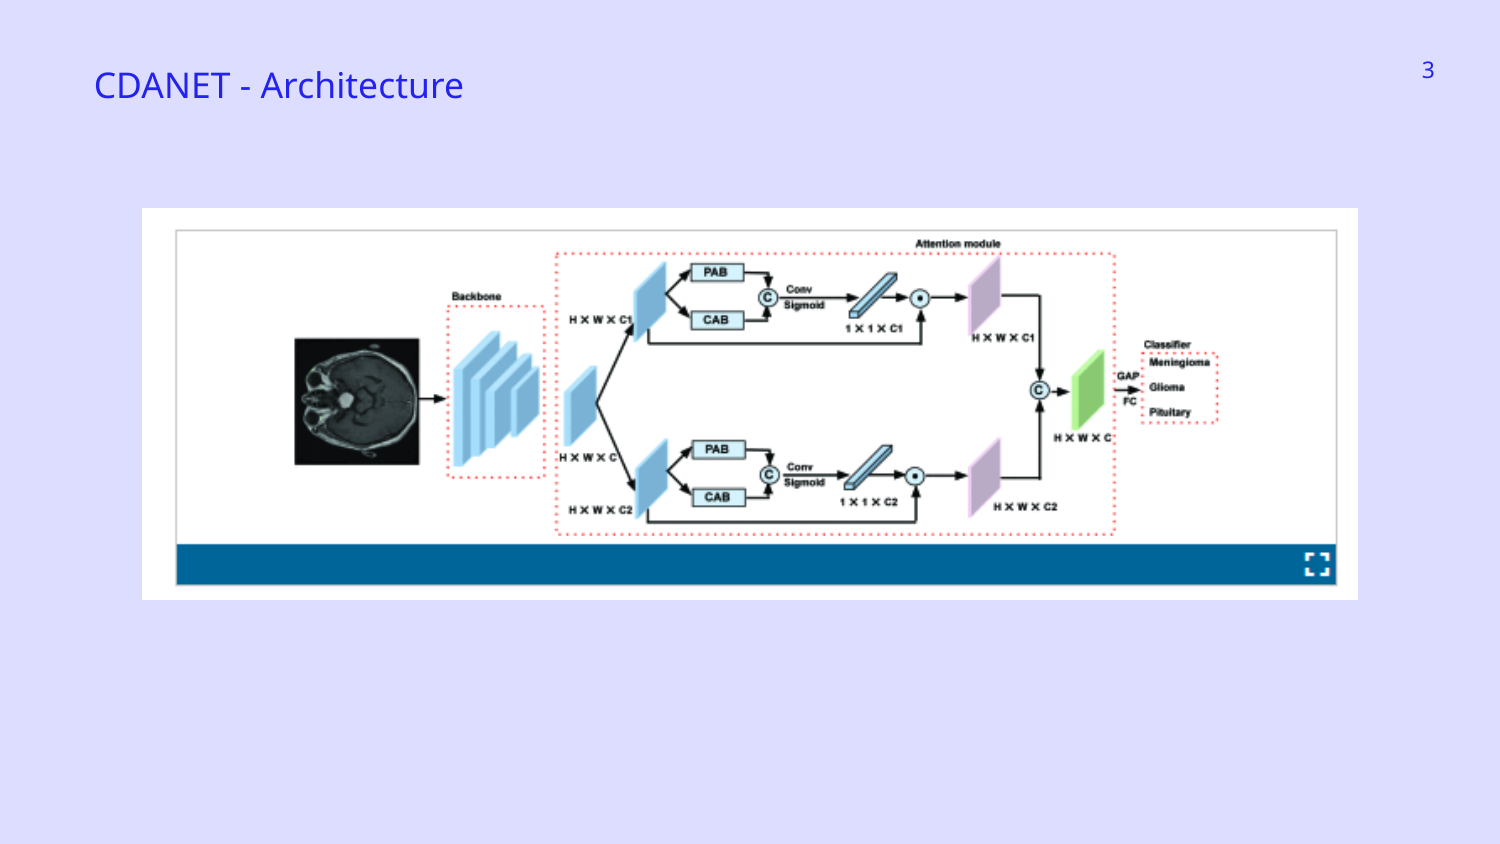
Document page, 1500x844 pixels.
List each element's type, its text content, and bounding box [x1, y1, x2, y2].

slide_number ‹#› [1392, 41, 1450, 71]
text_box CDANET - Architecture [78, 47, 800, 103]
picture [141, 208, 1358, 600]
